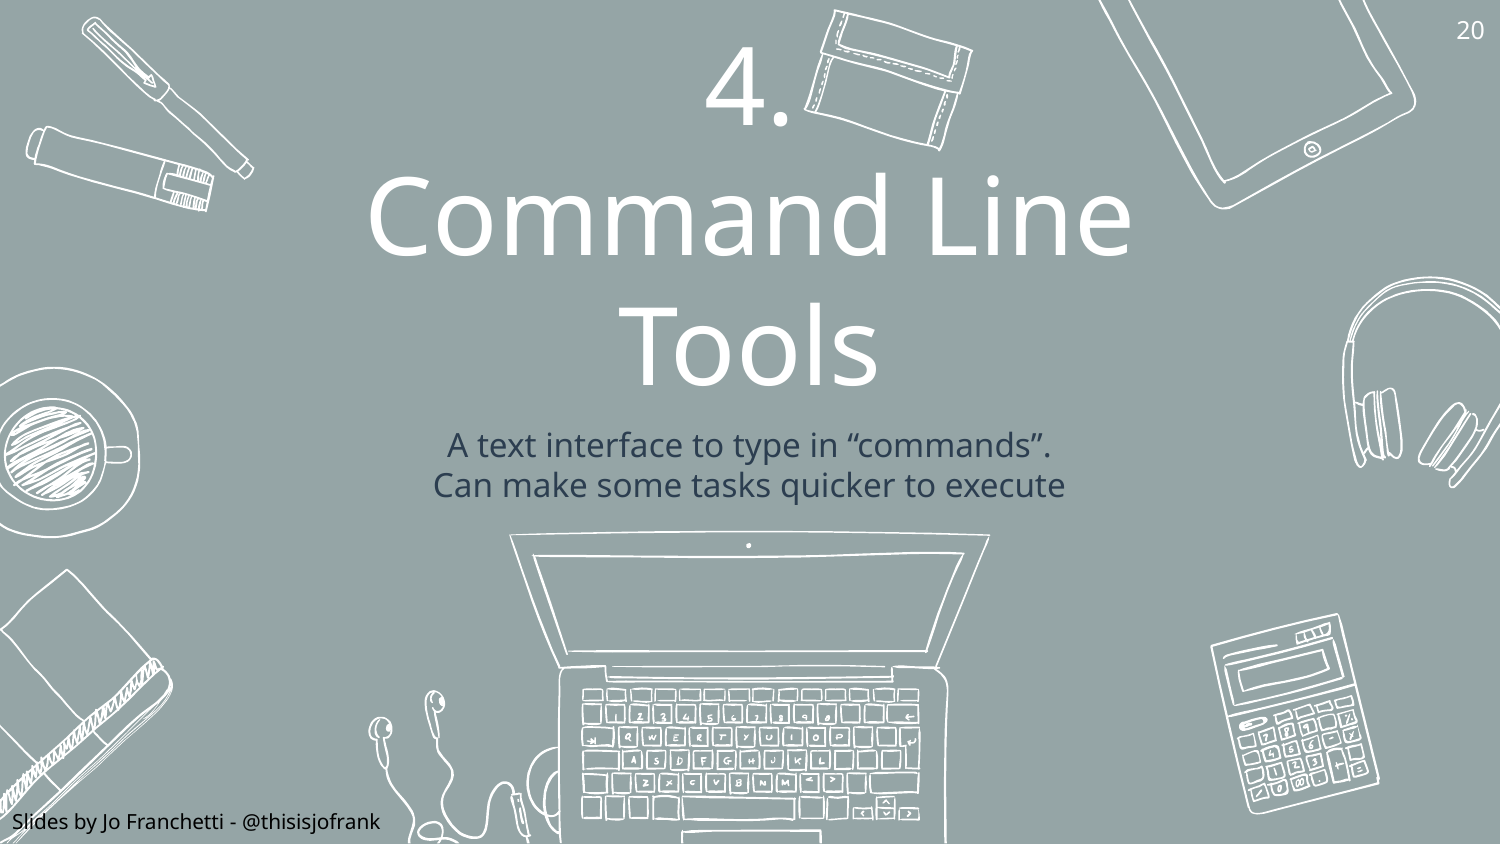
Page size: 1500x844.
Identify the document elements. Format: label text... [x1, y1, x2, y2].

subtitle A text interface to type in “commands”. Can make some tasks quicker to execute [255, 409, 1245, 541]
title 4. Command Line Tools [255, 231, 1245, 409]
slide_number 20 [1435, 0, 1500, 53]
